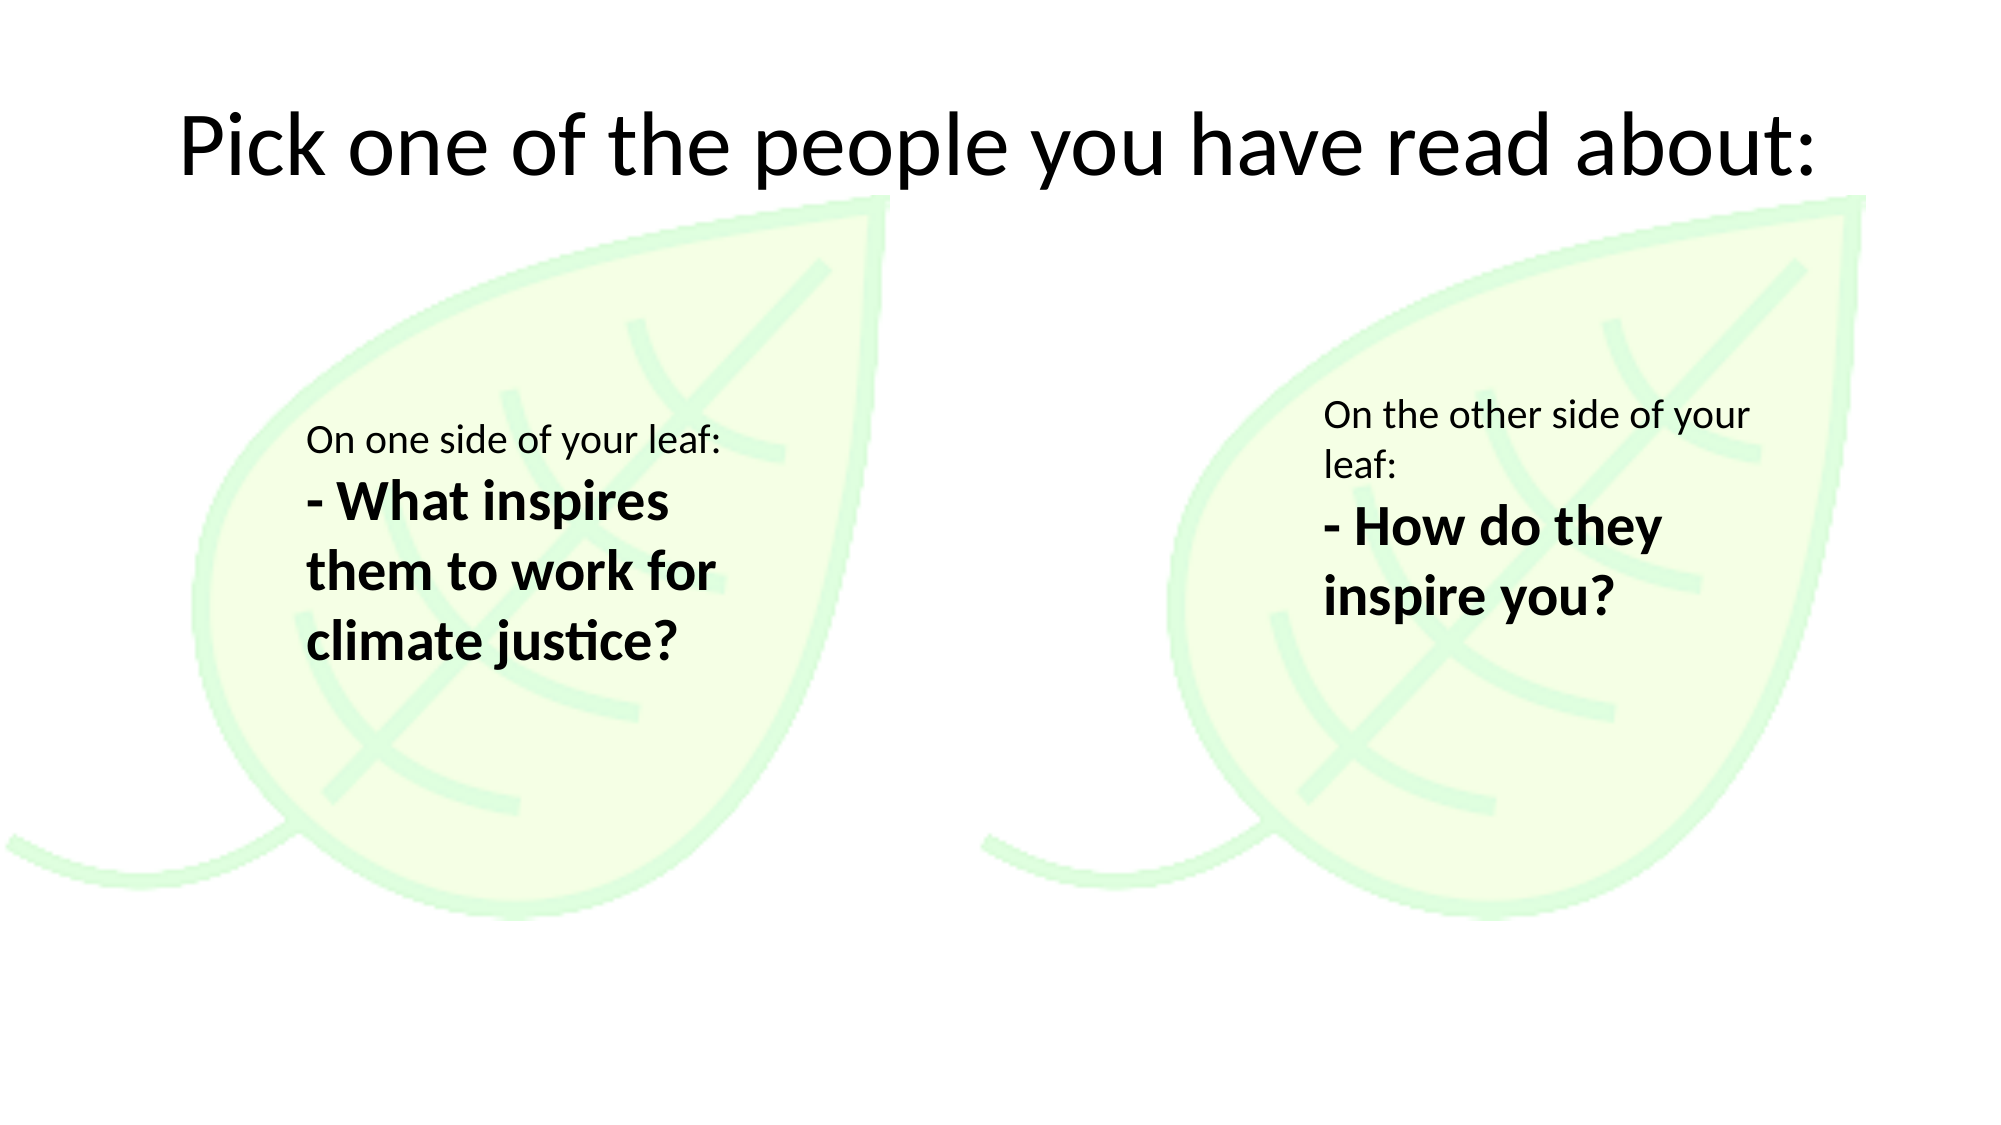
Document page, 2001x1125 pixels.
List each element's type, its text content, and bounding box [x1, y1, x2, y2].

picture [0, 195, 890, 921]
picture [975, 195, 1866, 921]
title Pick one of the people you have read about: [99, 45, 1900, 233]
